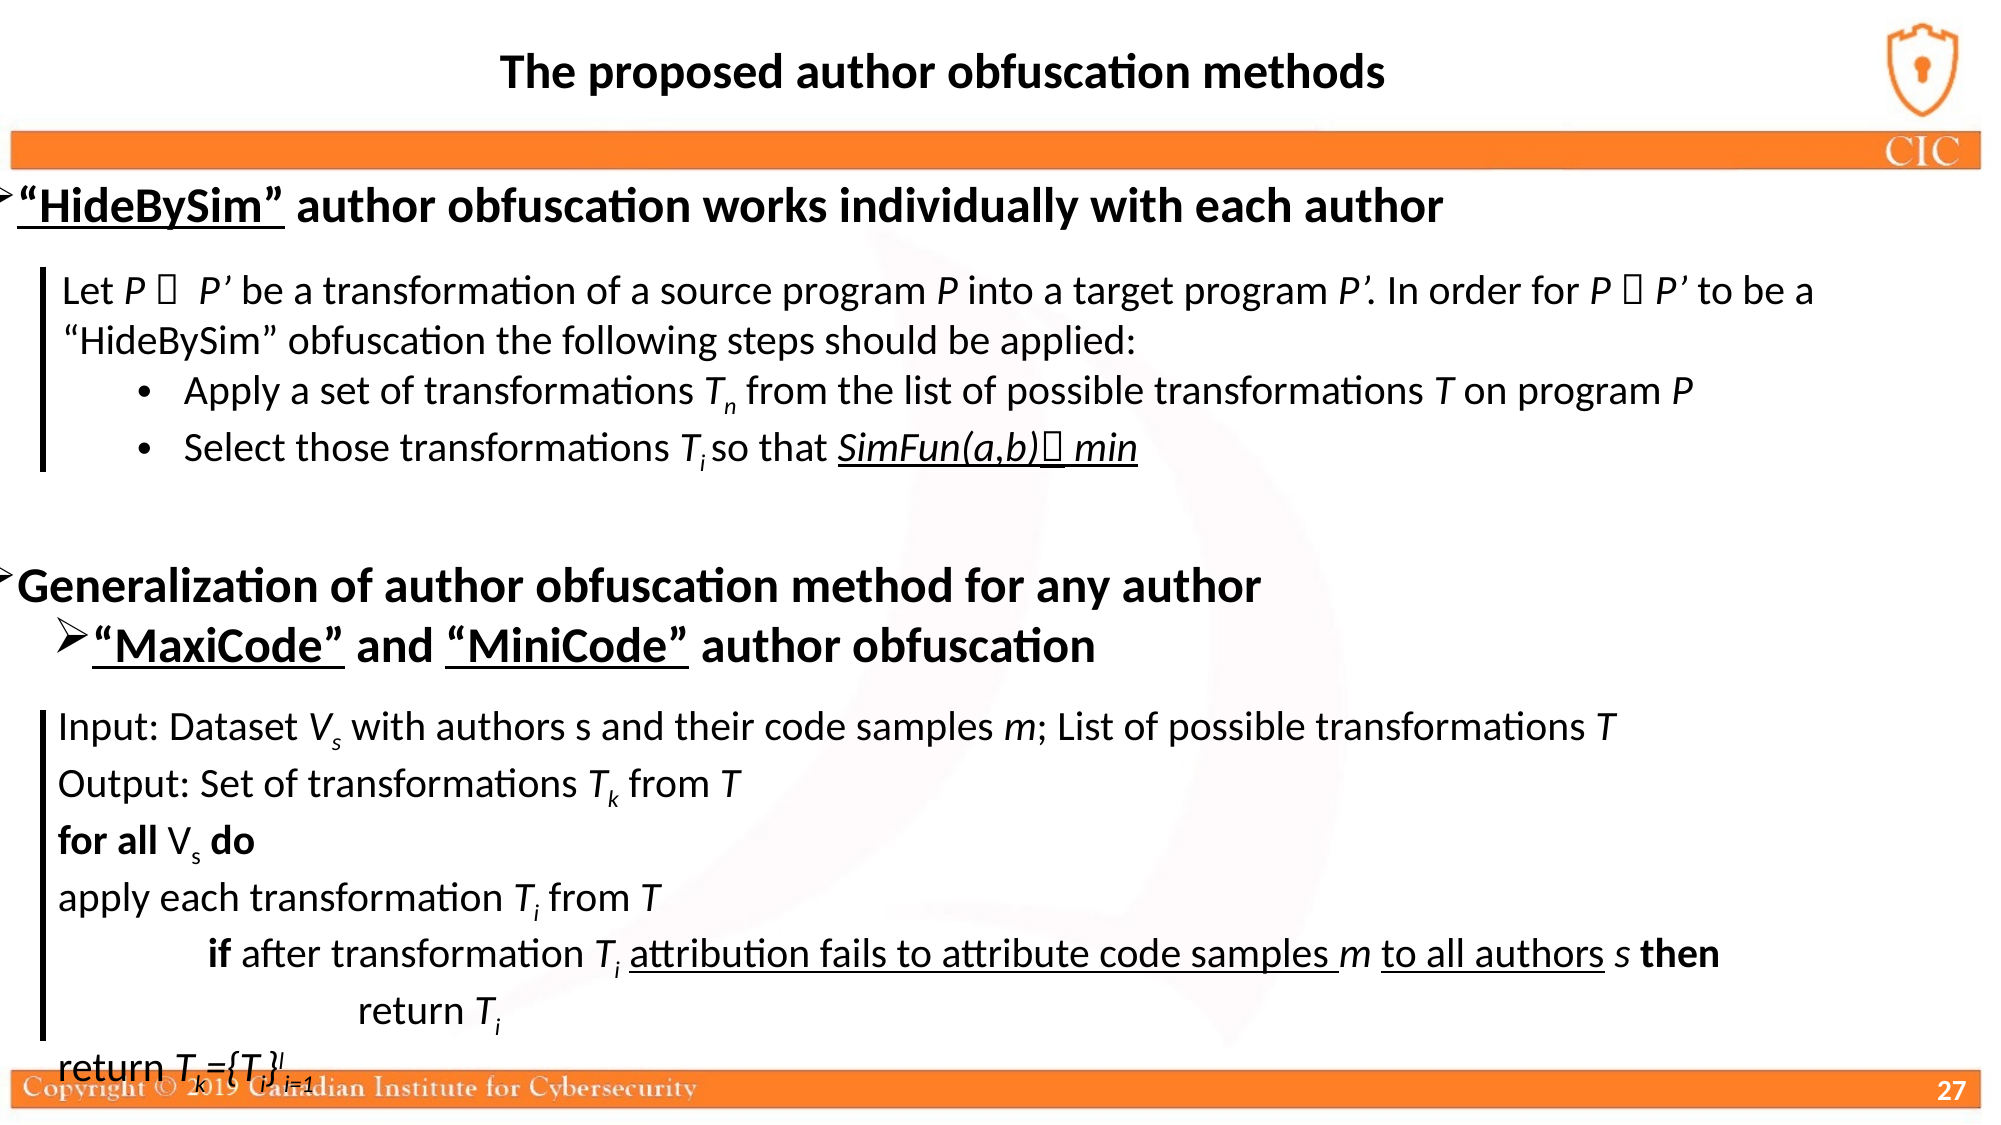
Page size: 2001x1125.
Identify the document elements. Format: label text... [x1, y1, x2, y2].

text_box Input: Dataset Vs with authors s and their code samples m; List of possible transformations T Output: Set of transformations Tk from T for all Vs do apply each transformation Ti from T if after transformation Ti attribution fails to attribute code samples m to all authors s then return Ti return Tk={Ti}li=1 [0, 691, 1760, 1105]
text_box Let P  P’ be a transformation of a source program P into a target program P’. In order for P  P’ to be a “HideBySim” obfuscation the following steps should be applied: Apply a set of transformations Tn from the list of possible transformations T on program P Select those transformations Ti so that SimFun(a,b) min [0, 255, 1896, 484]
text_box The proposed author obfuscation methods [484, 30, 1401, 106]
text_box “HideBySim” author obfuscation works individually with each author Generalization of author obfuscation method for any author “MaxiCode” and “MiniCode” author obfuscation [0, 164, 2000, 680]
picture [0, 0, 2001, 1125]
slide_number 27 [1531, 1058, 1982, 1119]
